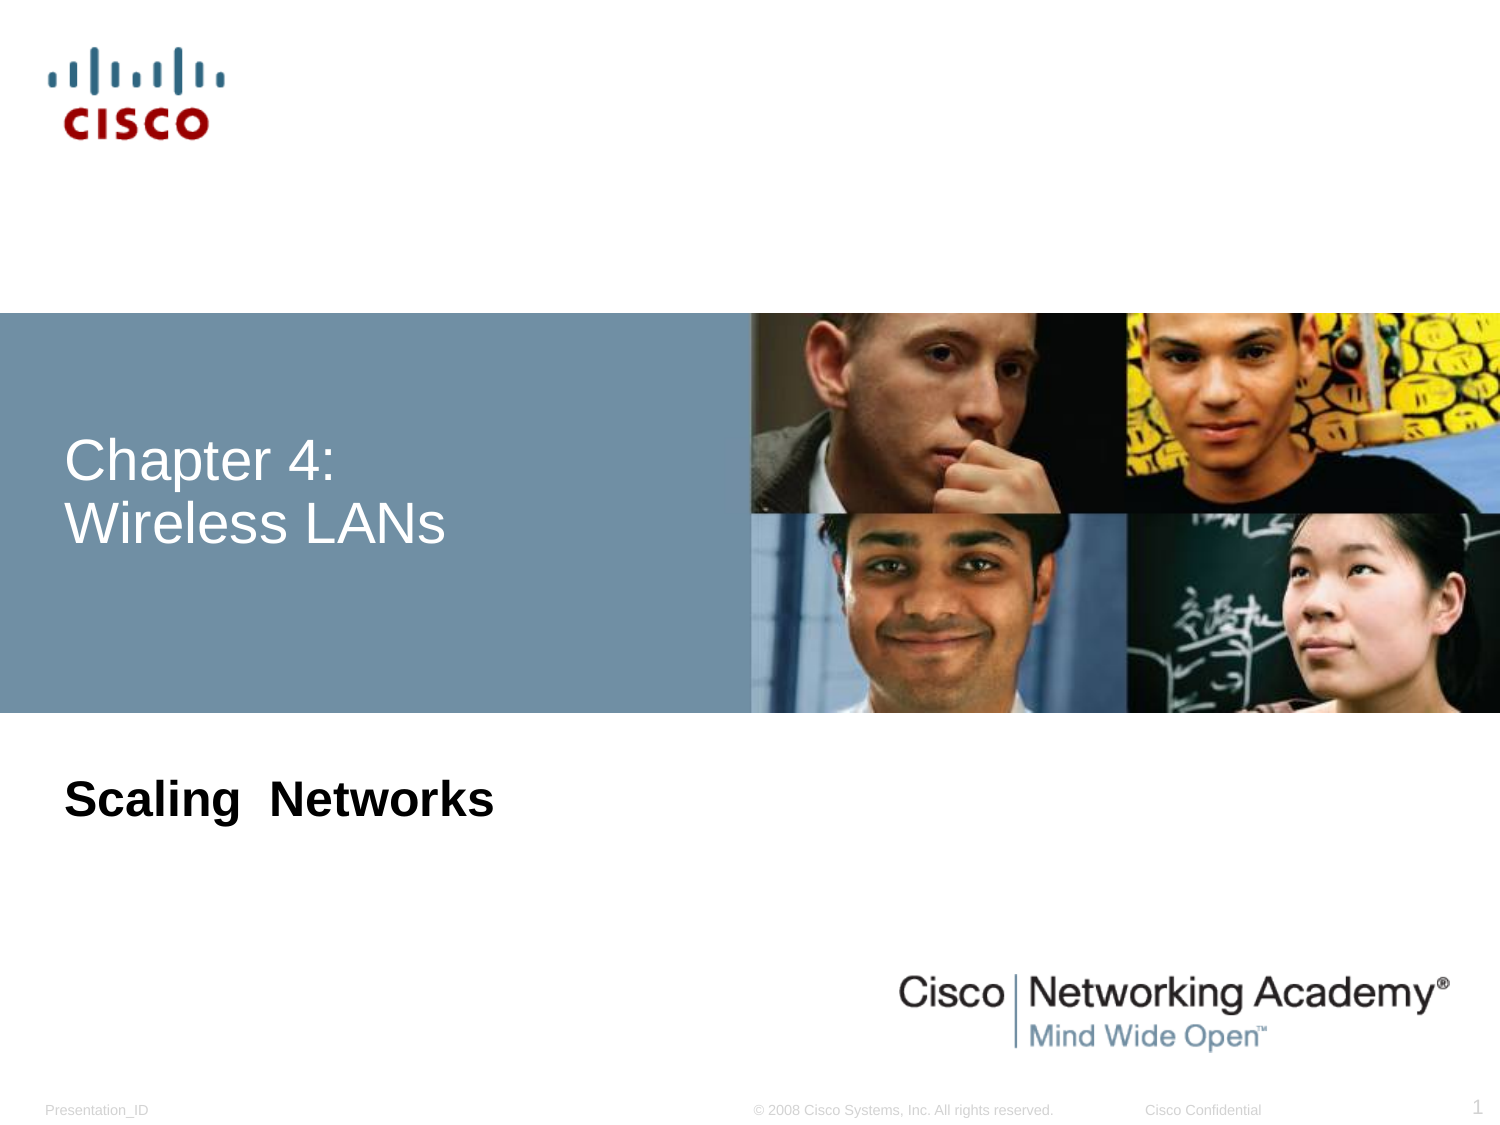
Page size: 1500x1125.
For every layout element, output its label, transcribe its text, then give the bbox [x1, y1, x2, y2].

picture [0, 313, 1500, 713]
picture [899, 974, 1450, 1053]
subtitle Scaling Networks [50, 766, 1165, 875]
picture [40, 19, 233, 168]
title Chapter 4: Wireless LANs [50, 371, 684, 615]
